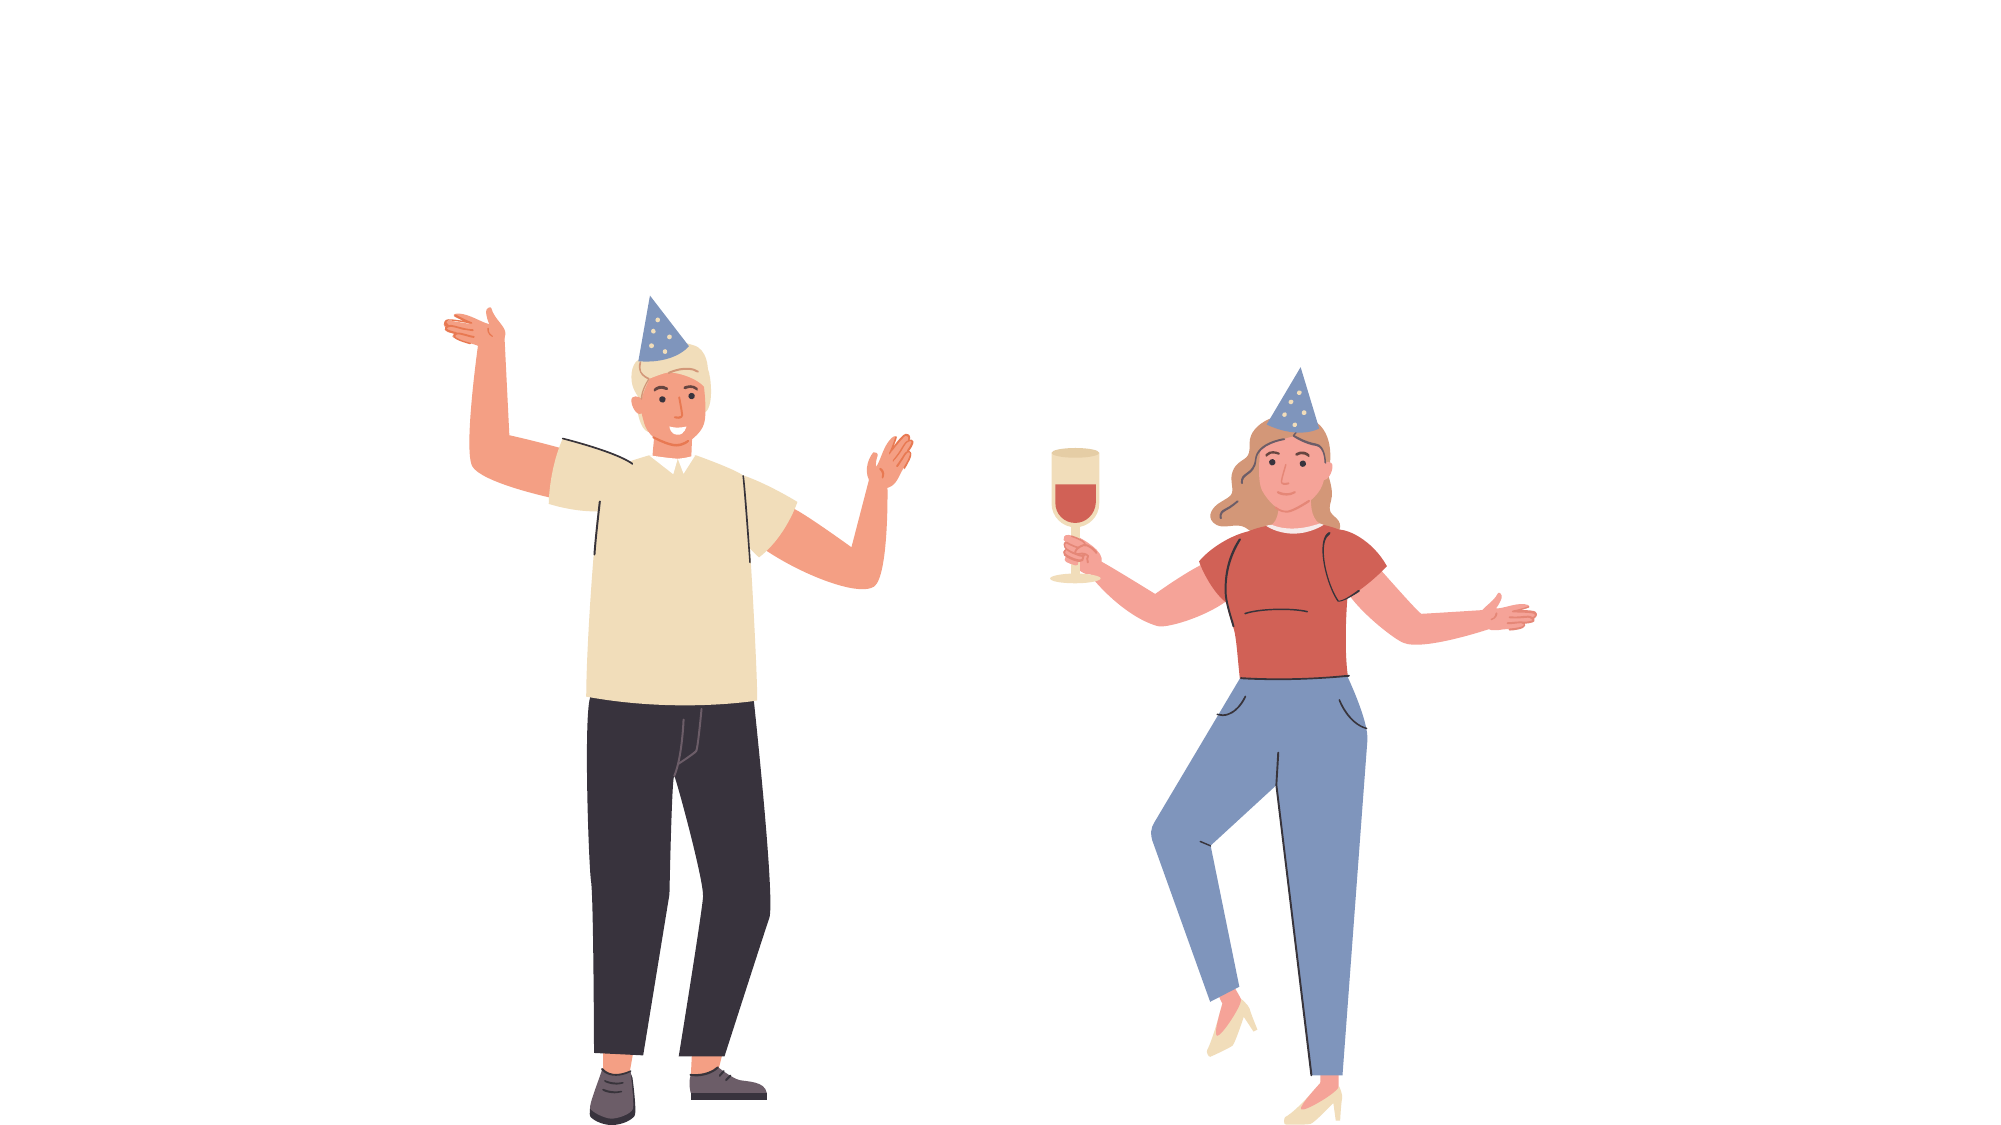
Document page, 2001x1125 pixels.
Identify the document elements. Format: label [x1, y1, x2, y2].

text_box [443, 295, 914, 1125]
text_box [1050, 367, 1538, 1125]
